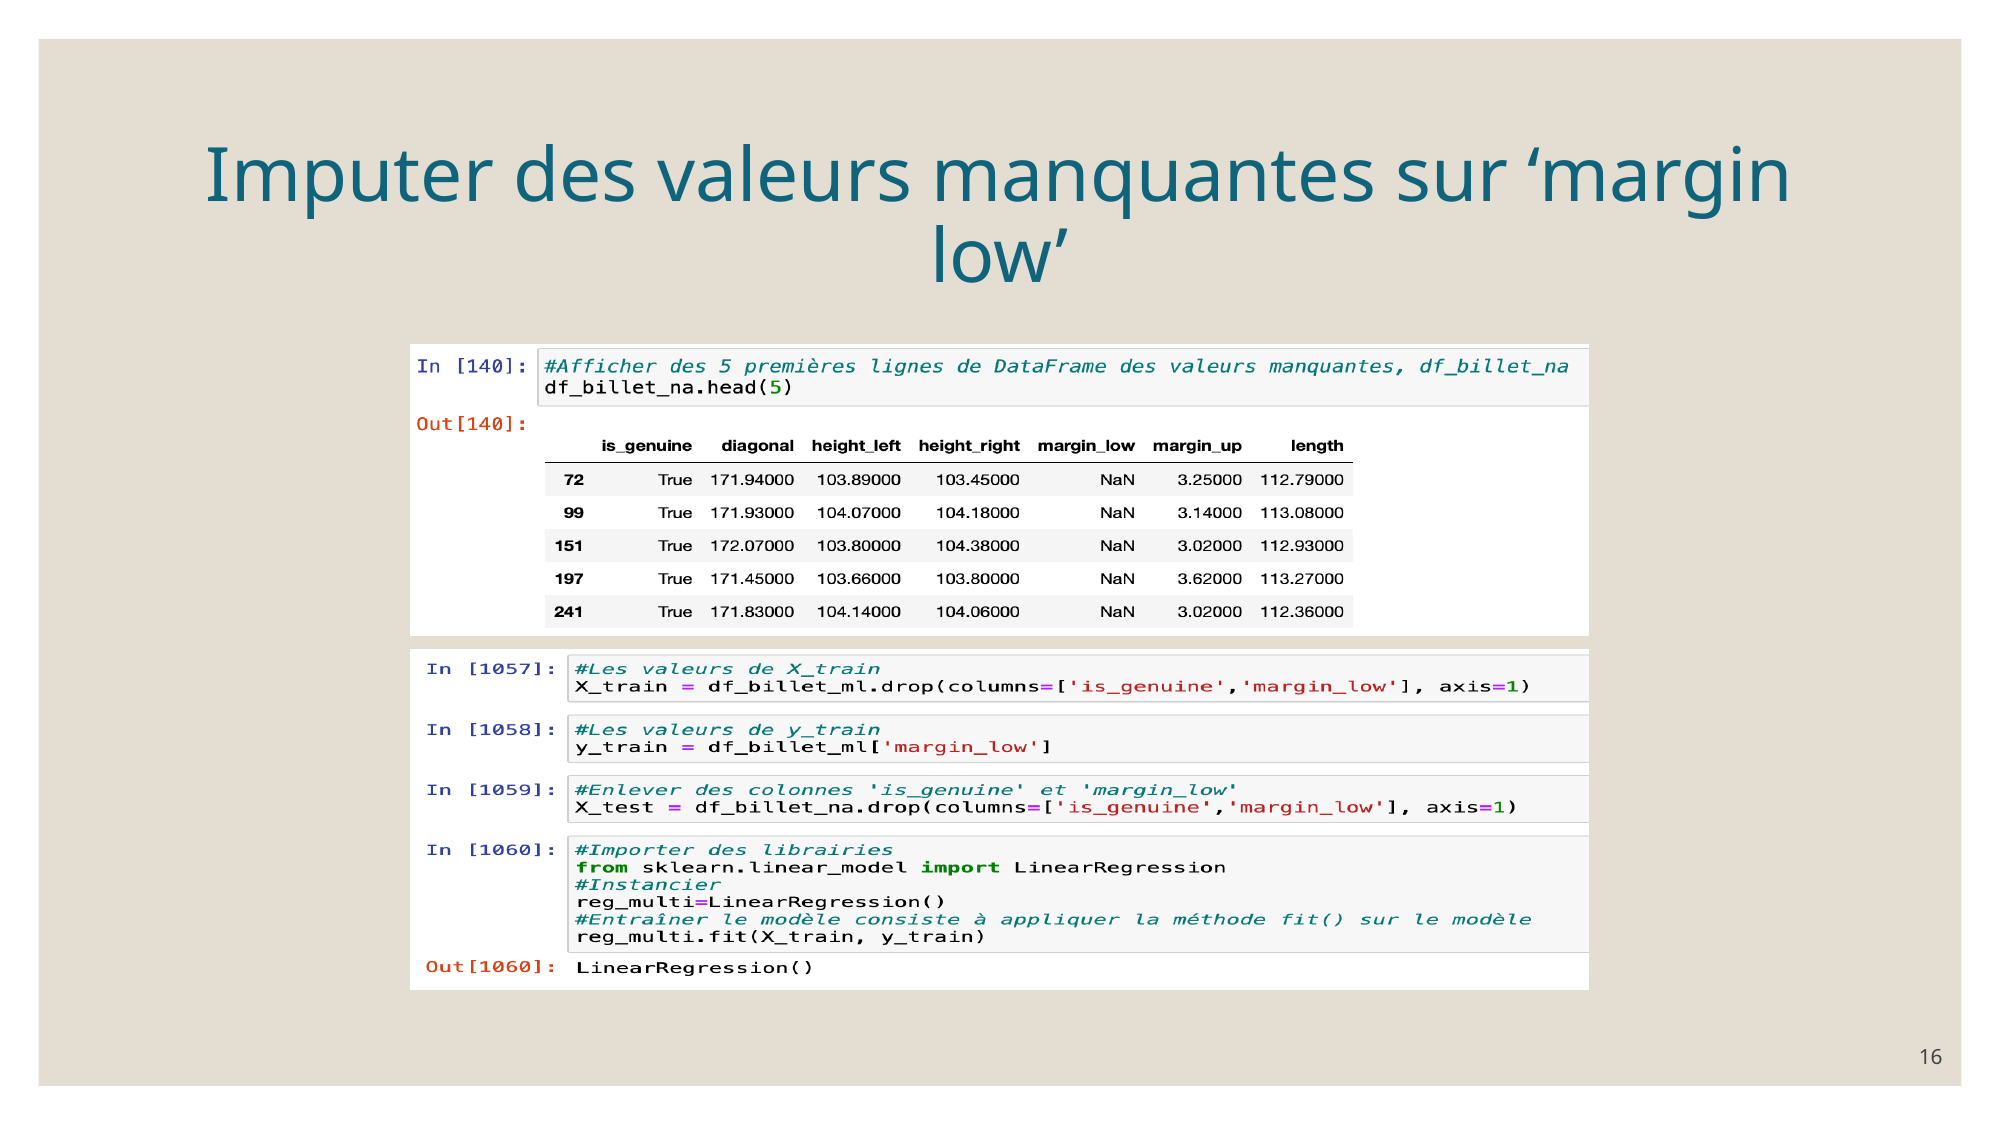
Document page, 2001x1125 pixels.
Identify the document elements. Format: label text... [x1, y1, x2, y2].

title Imputer des valeurs manquantes sur ‘margin low’ [174, 105, 1825, 331]
picture [410, 344, 1589, 636]
list [174, 345, 1825, 990]
slide_number 15 [1717, 1034, 1958, 1080]
picture [410, 649, 1589, 990]
